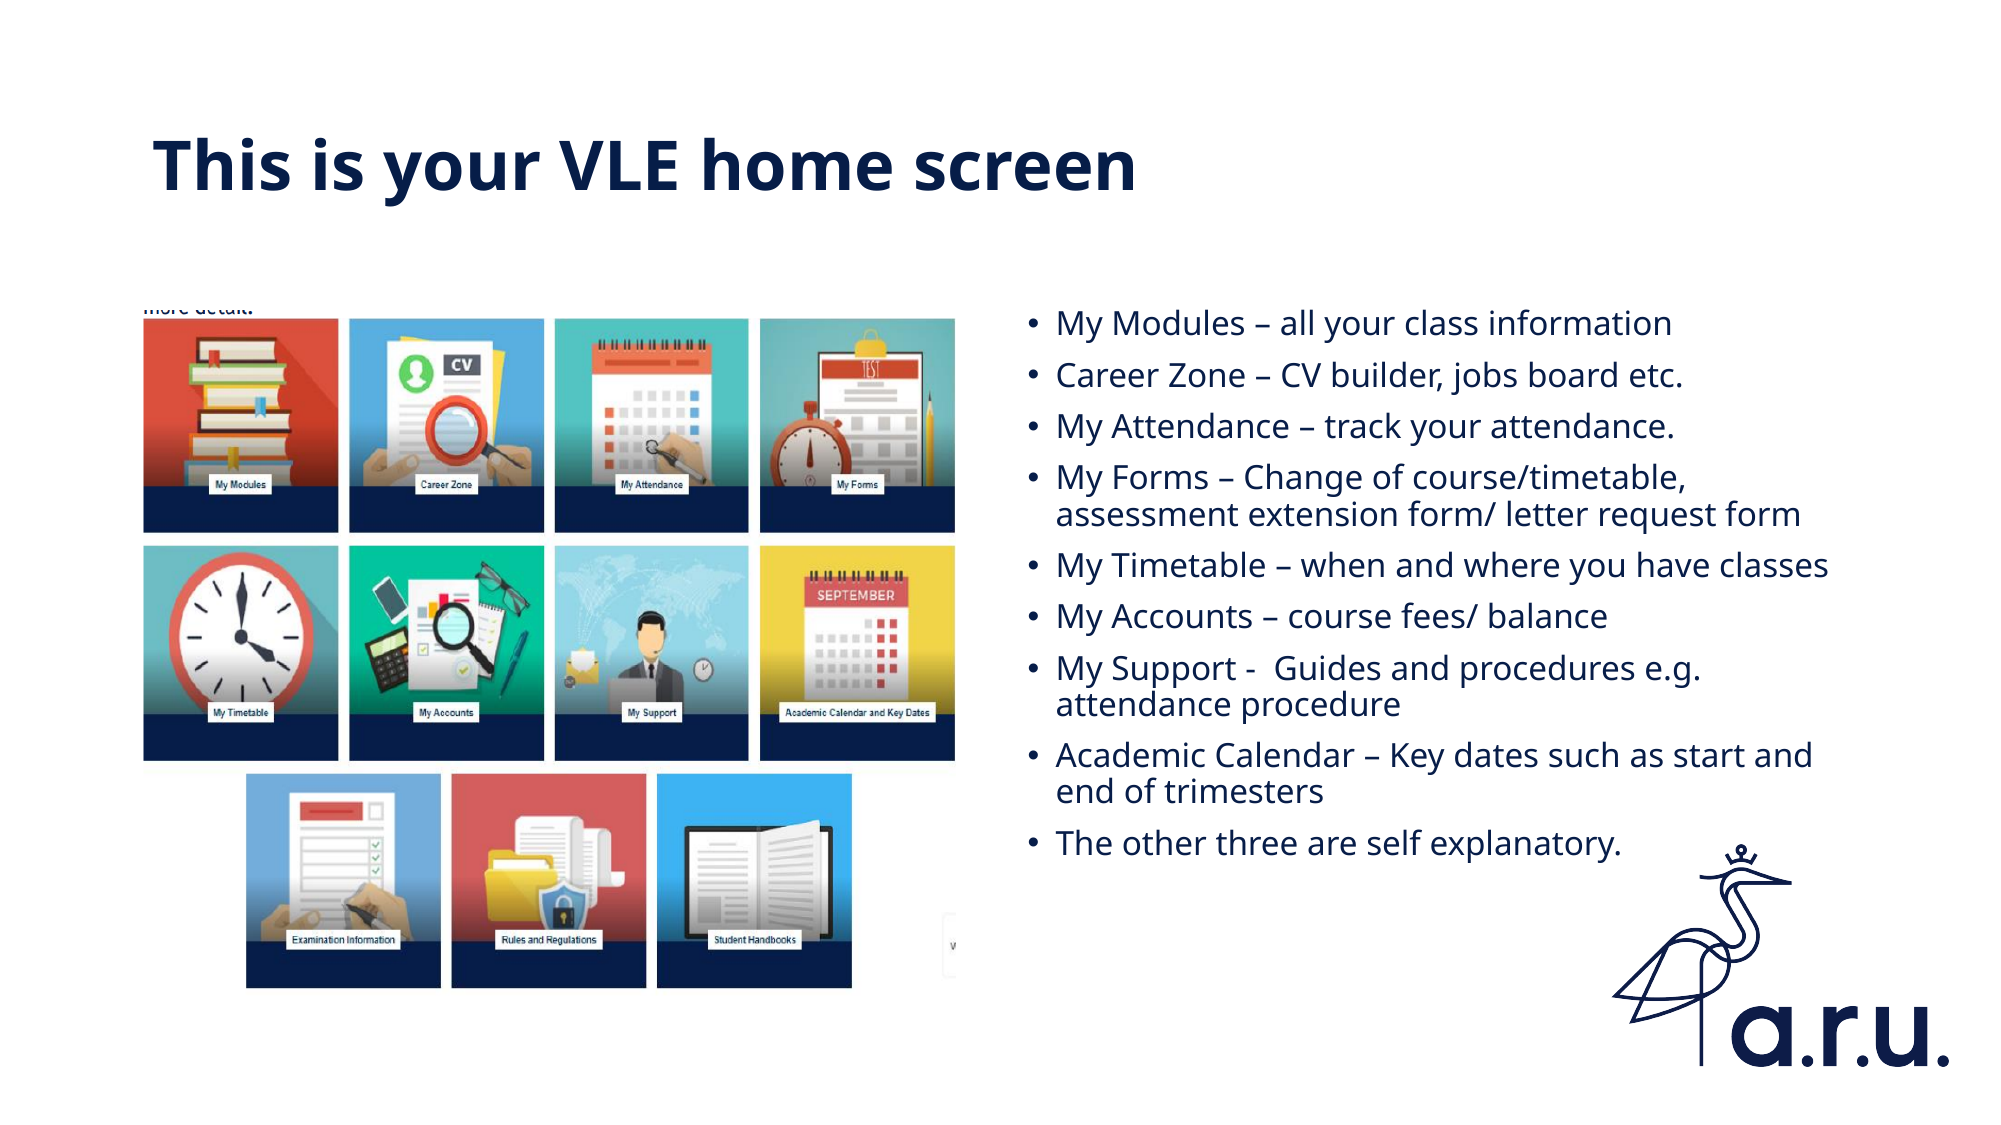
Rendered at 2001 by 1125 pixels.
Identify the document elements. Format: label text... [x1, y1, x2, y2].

picture [1611, 844, 1949, 1067]
title This is your VLE home screen [137, 59, 1863, 278]
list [137, 310, 988, 1002]
list My Modules – all your class information Career Zone – CV builder, jobs board etc. My Attendance – track your attendance. My Forms – Change of course/timetable, assessment extension form/ letter request form My Timetable – when and where you have classes My Accounts – course fees/ balance My Support - Guides and procedures e.g. attendance procedure Academic Calendar – Key dates such as start and end of trimesters The other three are self explanatory. [1012, 299, 1863, 1014]
